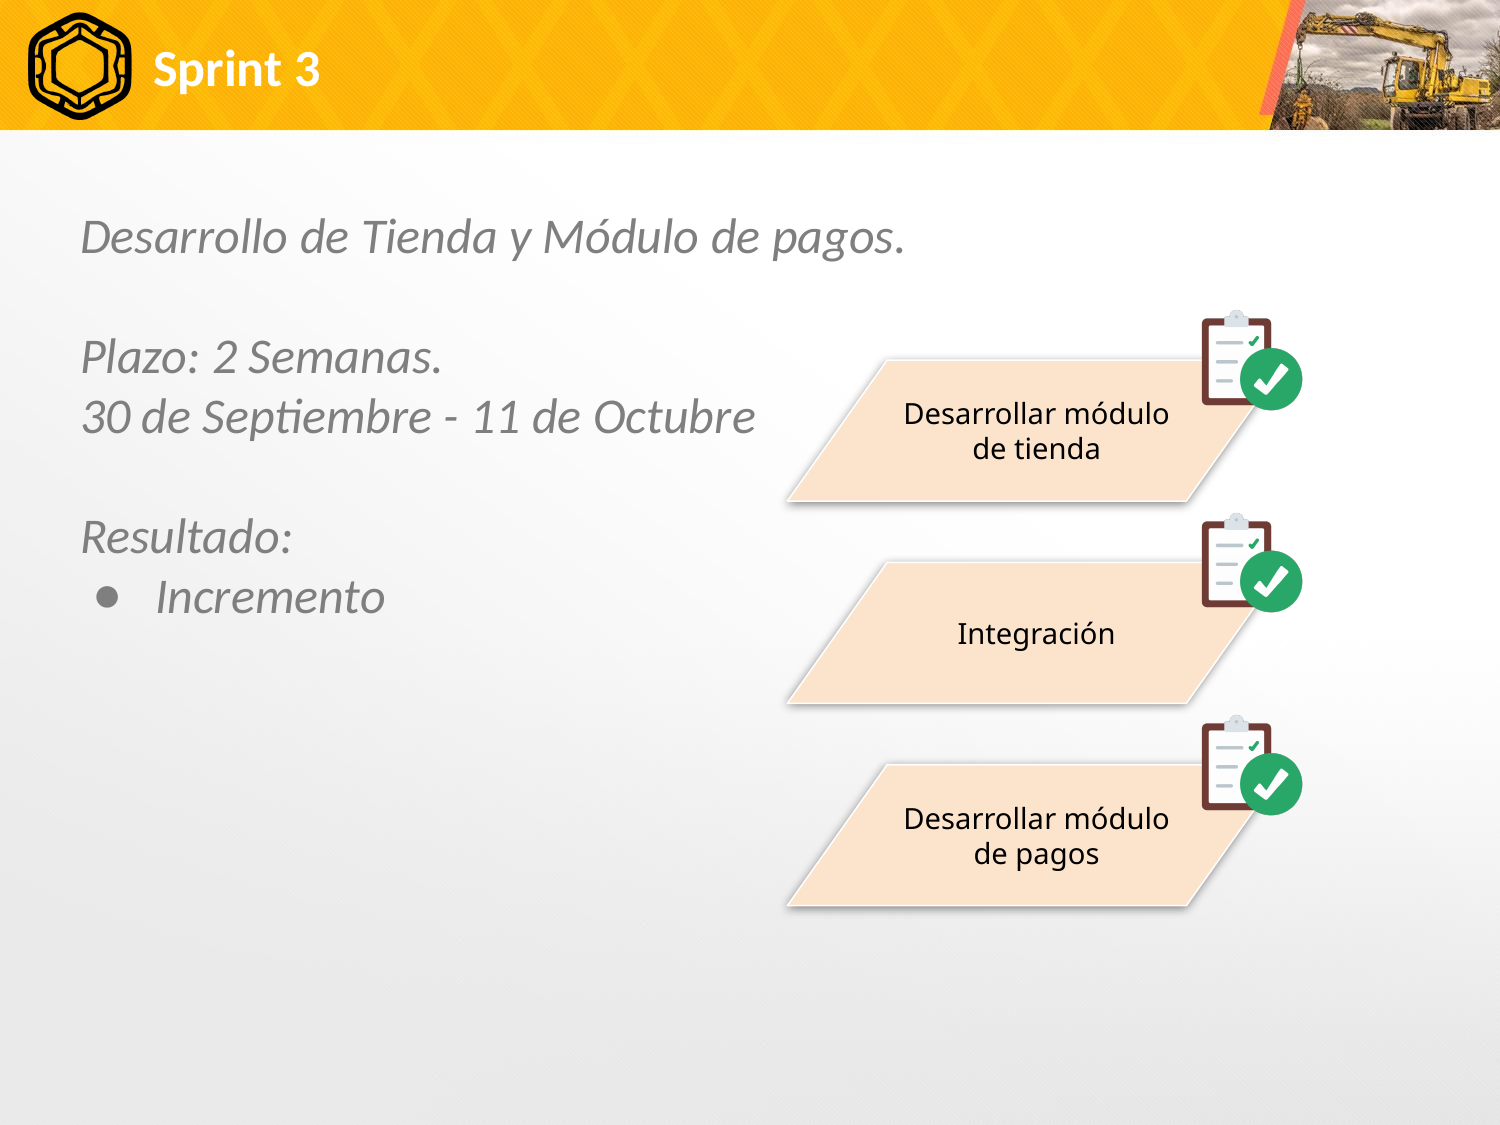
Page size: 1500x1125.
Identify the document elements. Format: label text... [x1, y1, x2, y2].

list Desarrollo de Tienda y Módulo de pagos. Plazo: 2 Semanas. 30 de Septiembre - 11 de Octubre Resultado: Incremento [64, 196, 1444, 1045]
text_box Desarrollar módulo de tienda [787, 360, 1244, 502]
text_box Desarrollar módulo de pagos [787, 764, 1244, 906]
picture [0, 0, 1500, 1125]
text_box Integración [787, 562, 1244, 704]
title Sprint 3 [138, 0, 1395, 132]
